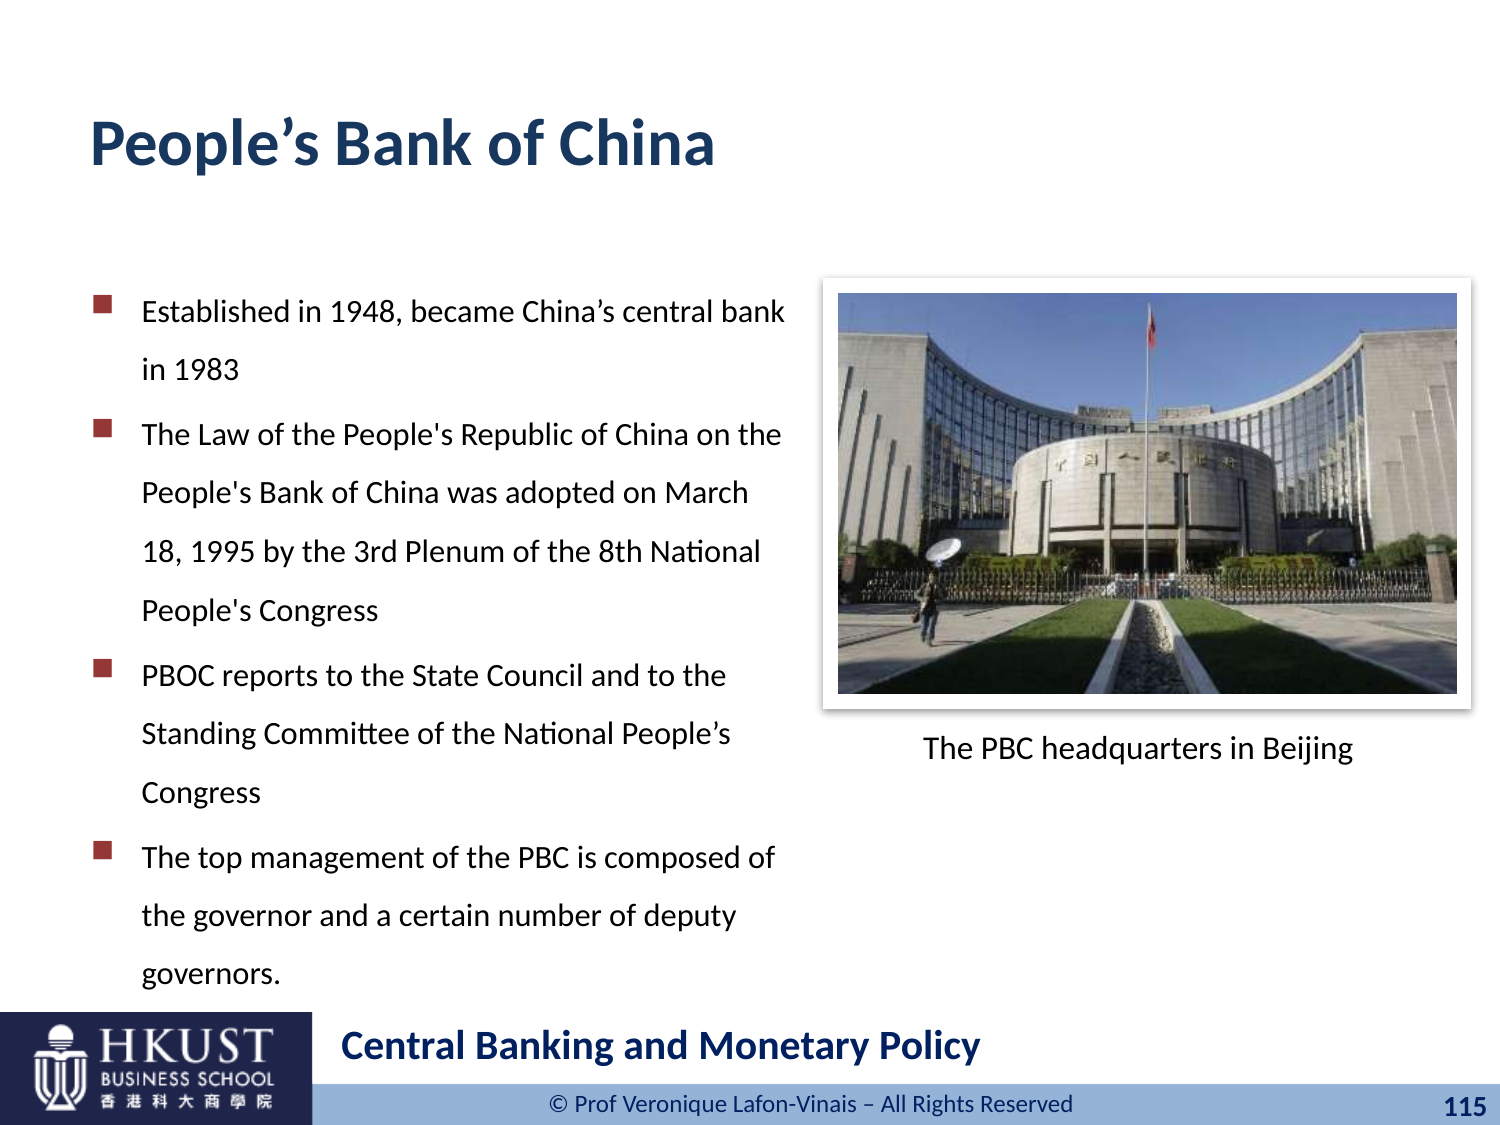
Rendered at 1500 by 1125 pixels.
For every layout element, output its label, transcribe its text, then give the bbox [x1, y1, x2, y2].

slide_number 115 [1351, 1080, 1500, 1125]
picture [0, 1012, 1500, 1125]
footer Central Banking and Monetary Policy [326, 1007, 1500, 1078]
text_box The PBC headquarters in Beijing [908, 719, 1386, 775]
picture [837, 292, 1457, 695]
list Established in 1948, became China’s central bank in 1983 The Law of the People's Republic of China on the People's Bank of China was adopted on March 18, 1995 by the 3rd Plenum of the 8th National People's Congress PBOC reports to the State Council and to the Standing Committee of the National People’s Congress The top management of the PBC is composed of the governor and a certain number of deputy governors. [74, 262, 813, 1006]
title People’s Bank of China [74, 44, 1426, 233]
